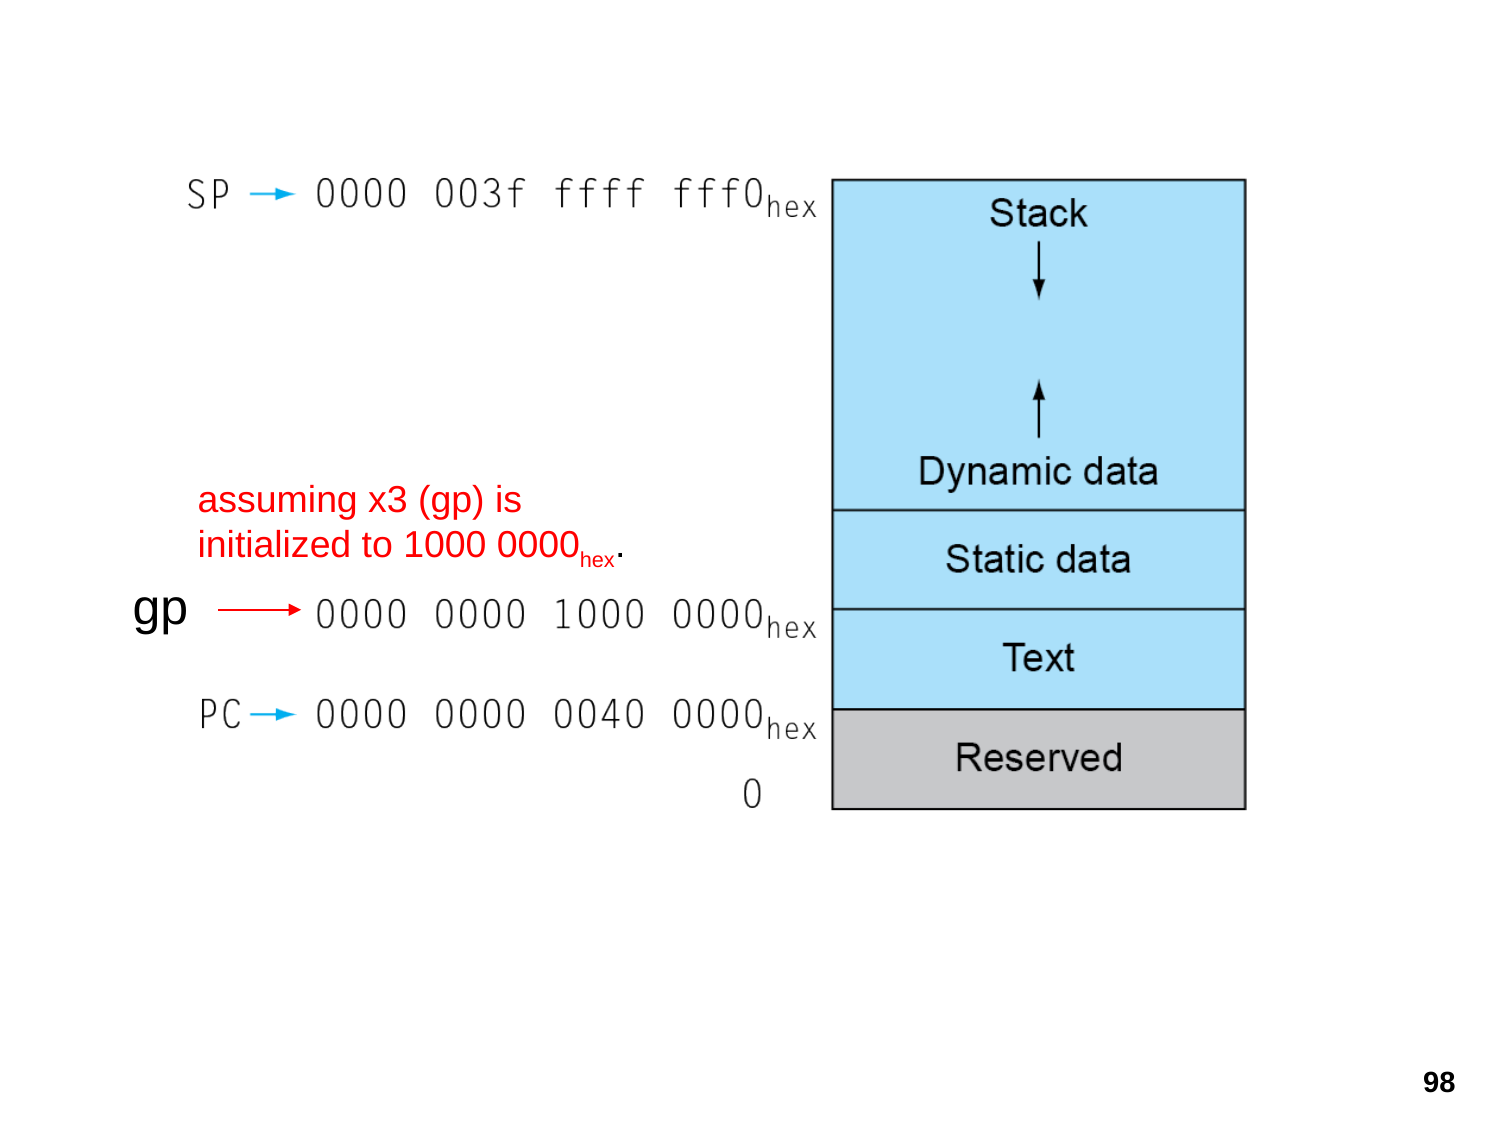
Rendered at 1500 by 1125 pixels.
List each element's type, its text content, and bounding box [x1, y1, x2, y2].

footer 98 [277, 1046, 1471, 1106]
picture [182, 172, 1247, 821]
text_box gp [117, 567, 177, 642]
